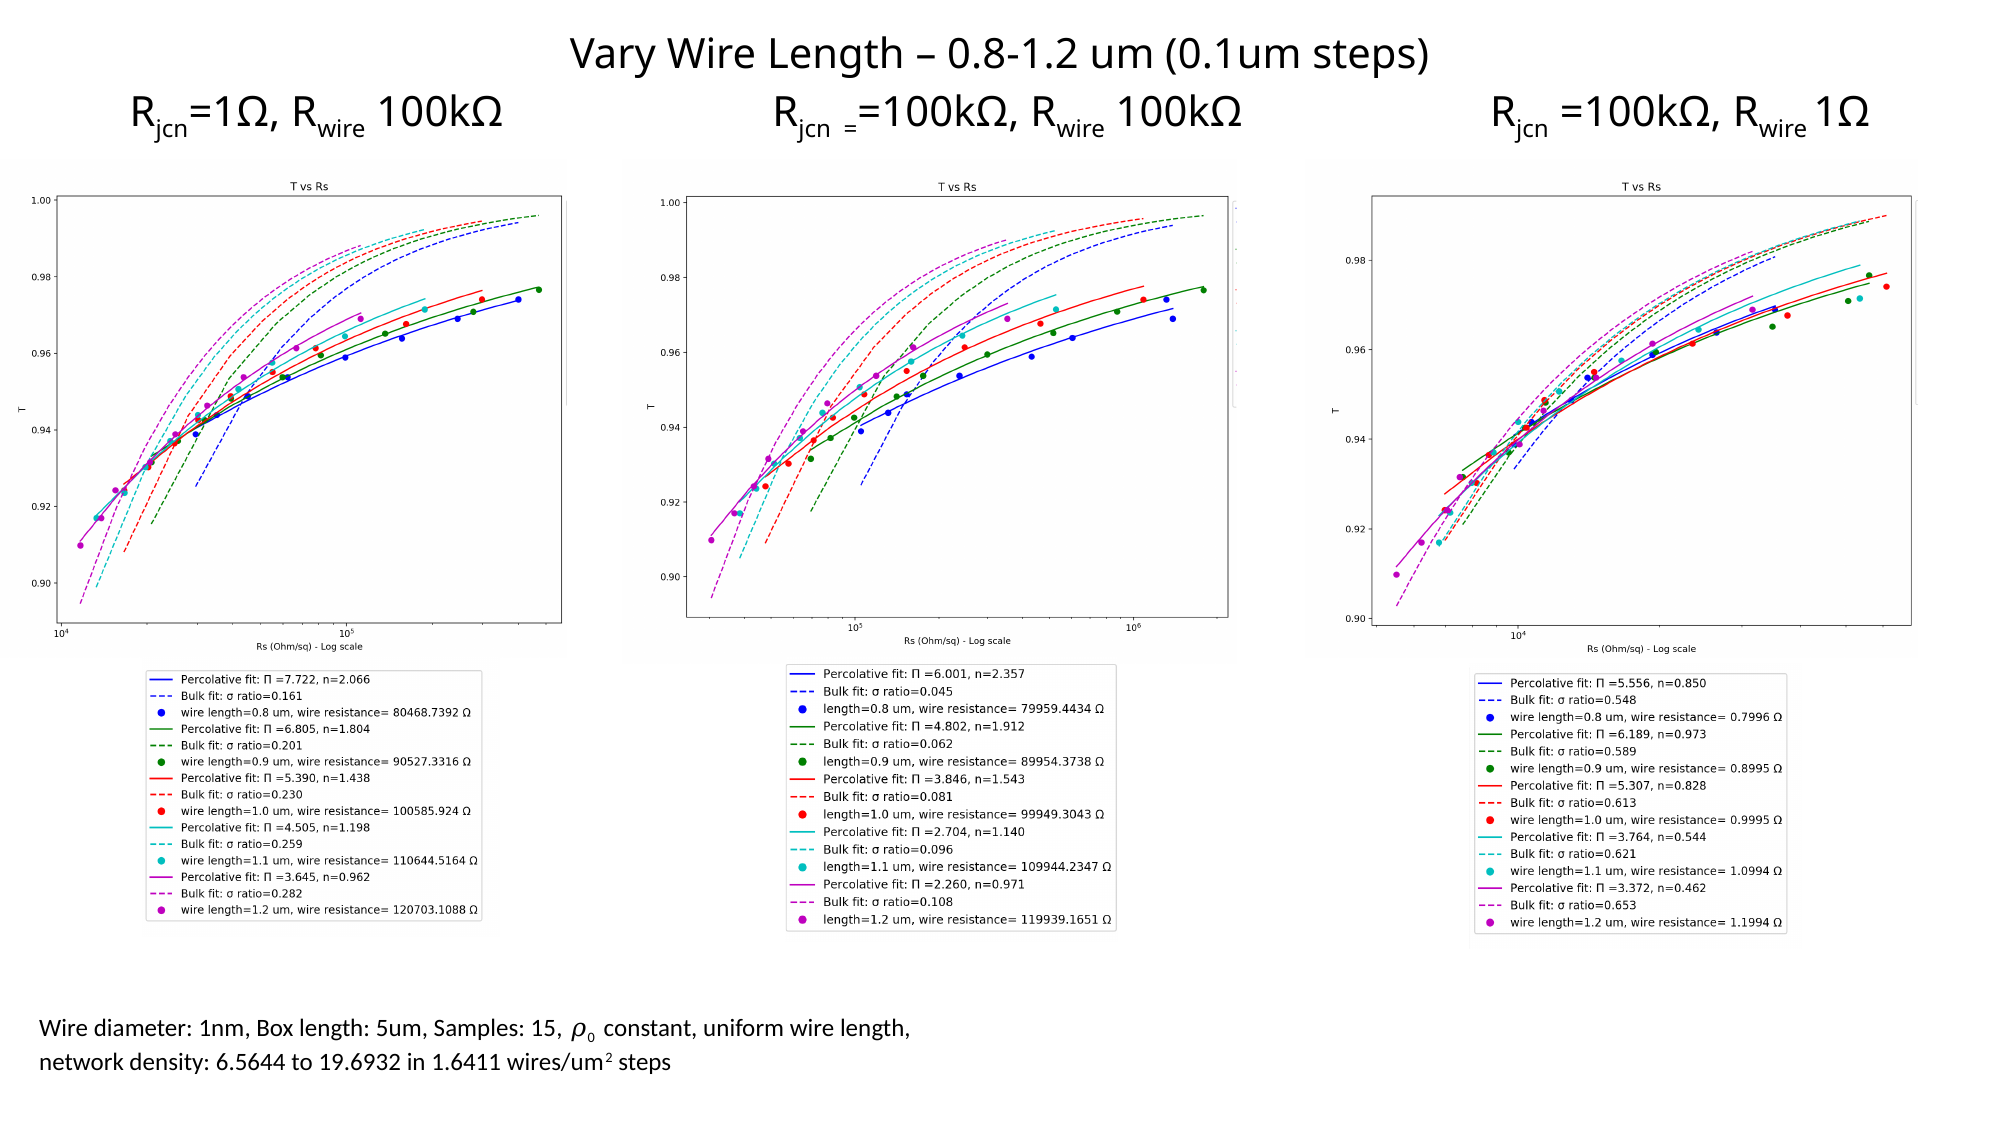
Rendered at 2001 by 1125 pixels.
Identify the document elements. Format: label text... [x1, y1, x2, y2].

picture [1469, 663, 1802, 949]
picture [622, 159, 1237, 942]
text_box Vary Wire Length – 0.8-1.2 um (0.1um steps) [529, 19, 1470, 85]
picture [0, 159, 567, 937]
picture [1305, 159, 1918, 658]
text_box Wire diameter: 1nm, Box length: 5um, Samples: 15, 𝜌0 constant, uniform wire length, network density: 6.5644 to 19.6932 in 1.6411 wires/um2 steps [24, 1003, 932, 1125]
